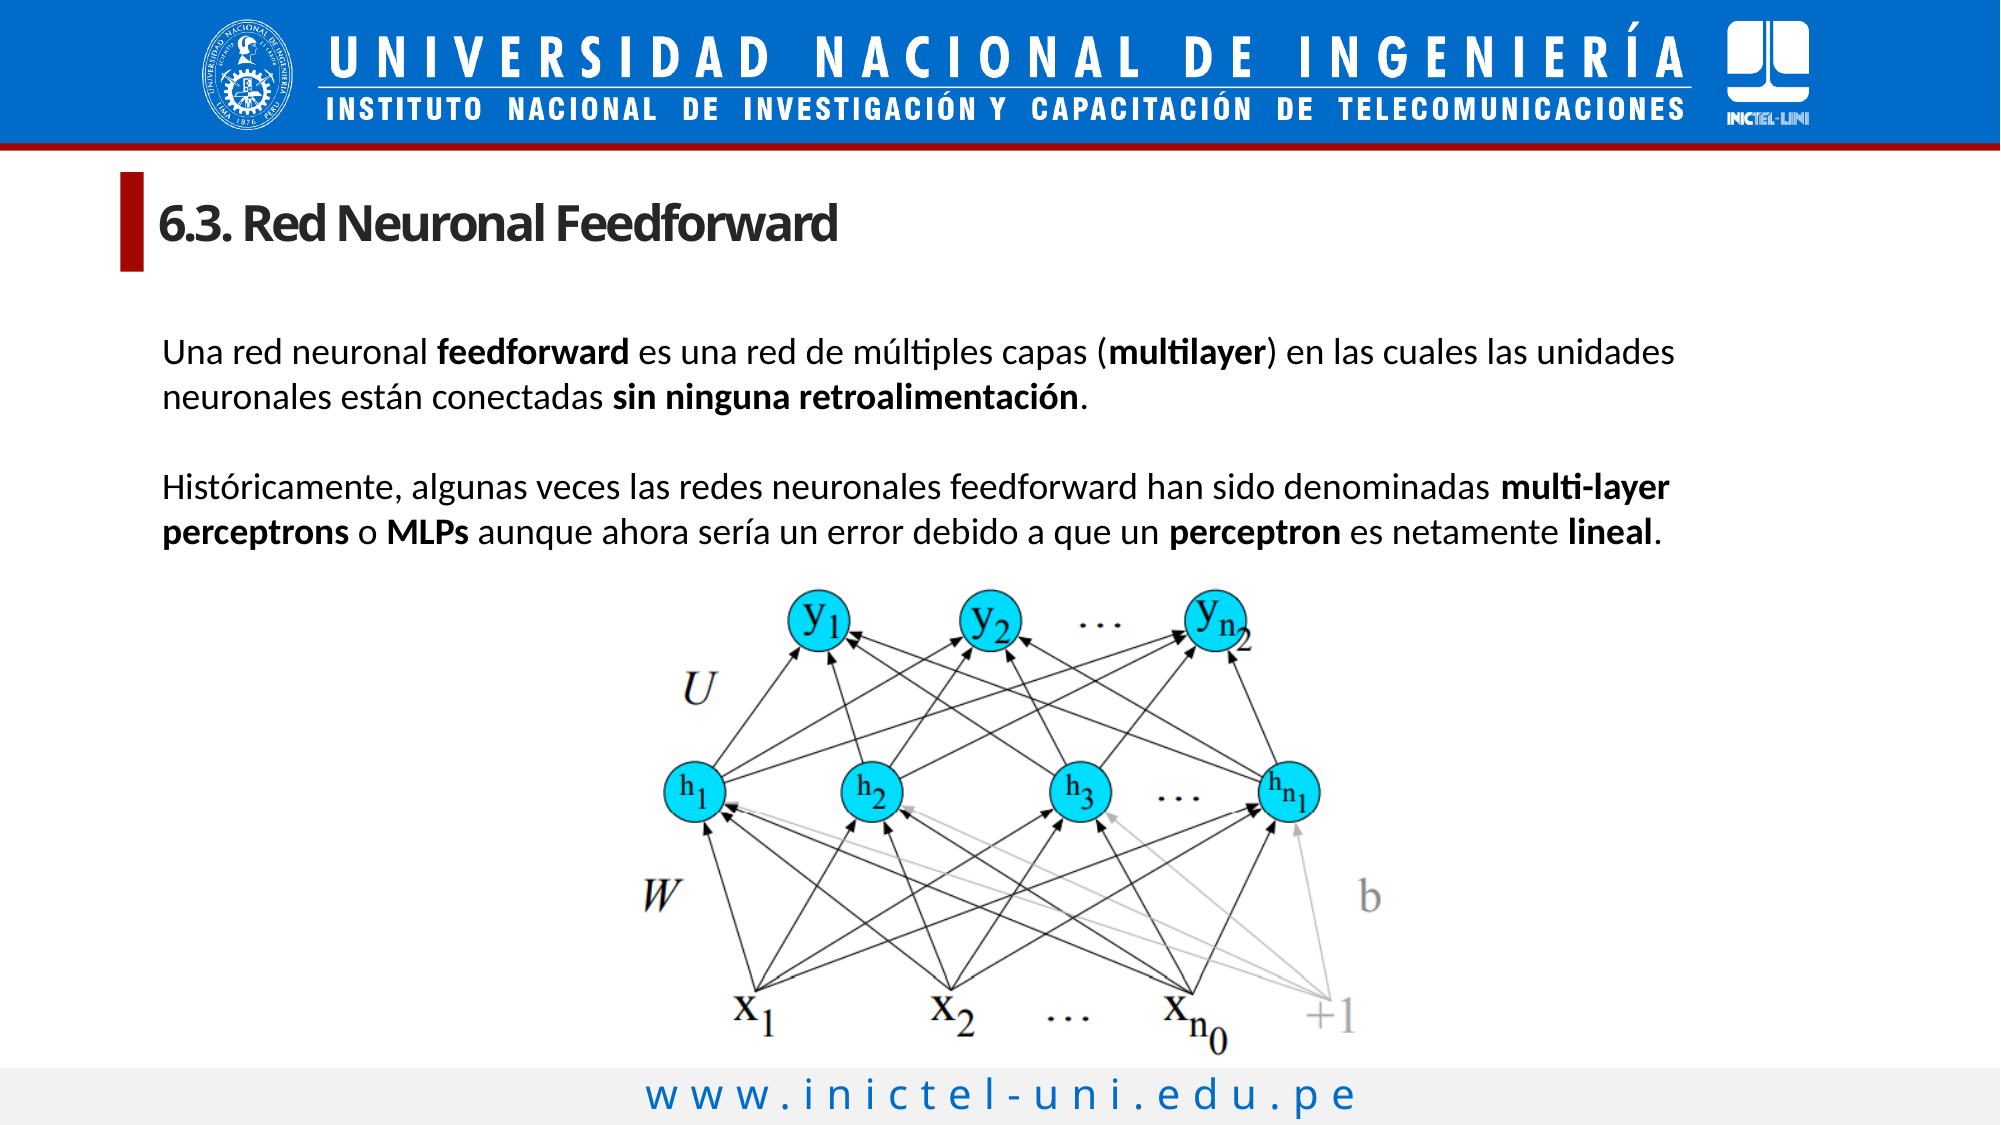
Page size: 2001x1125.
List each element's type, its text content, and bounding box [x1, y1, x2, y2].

text_box Una red neuronal feedforward es una red de múltiples capas (multilayer) en las cuales las unidades neuronales están conectadas sin ninguna retroalimentación. Históricamente, algunas veces las redes neuronales feedforward han sido denominadas multi-layer perceptrons o MLPs aunque ahora sería un error debido a que un perceptron es netamente lineal. [147, 319, 1853, 559]
text_box [119, 171, 145, 273]
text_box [0, 1067, 2000, 1125]
text_box 6.3. Red Neuronal Feedforward [145, 183, 1882, 259]
picture [201, 19, 1809, 130]
picture [638, 575, 1387, 1067]
text_box [0, 0, 2000, 142]
text_box [0, 142, 2000, 152]
